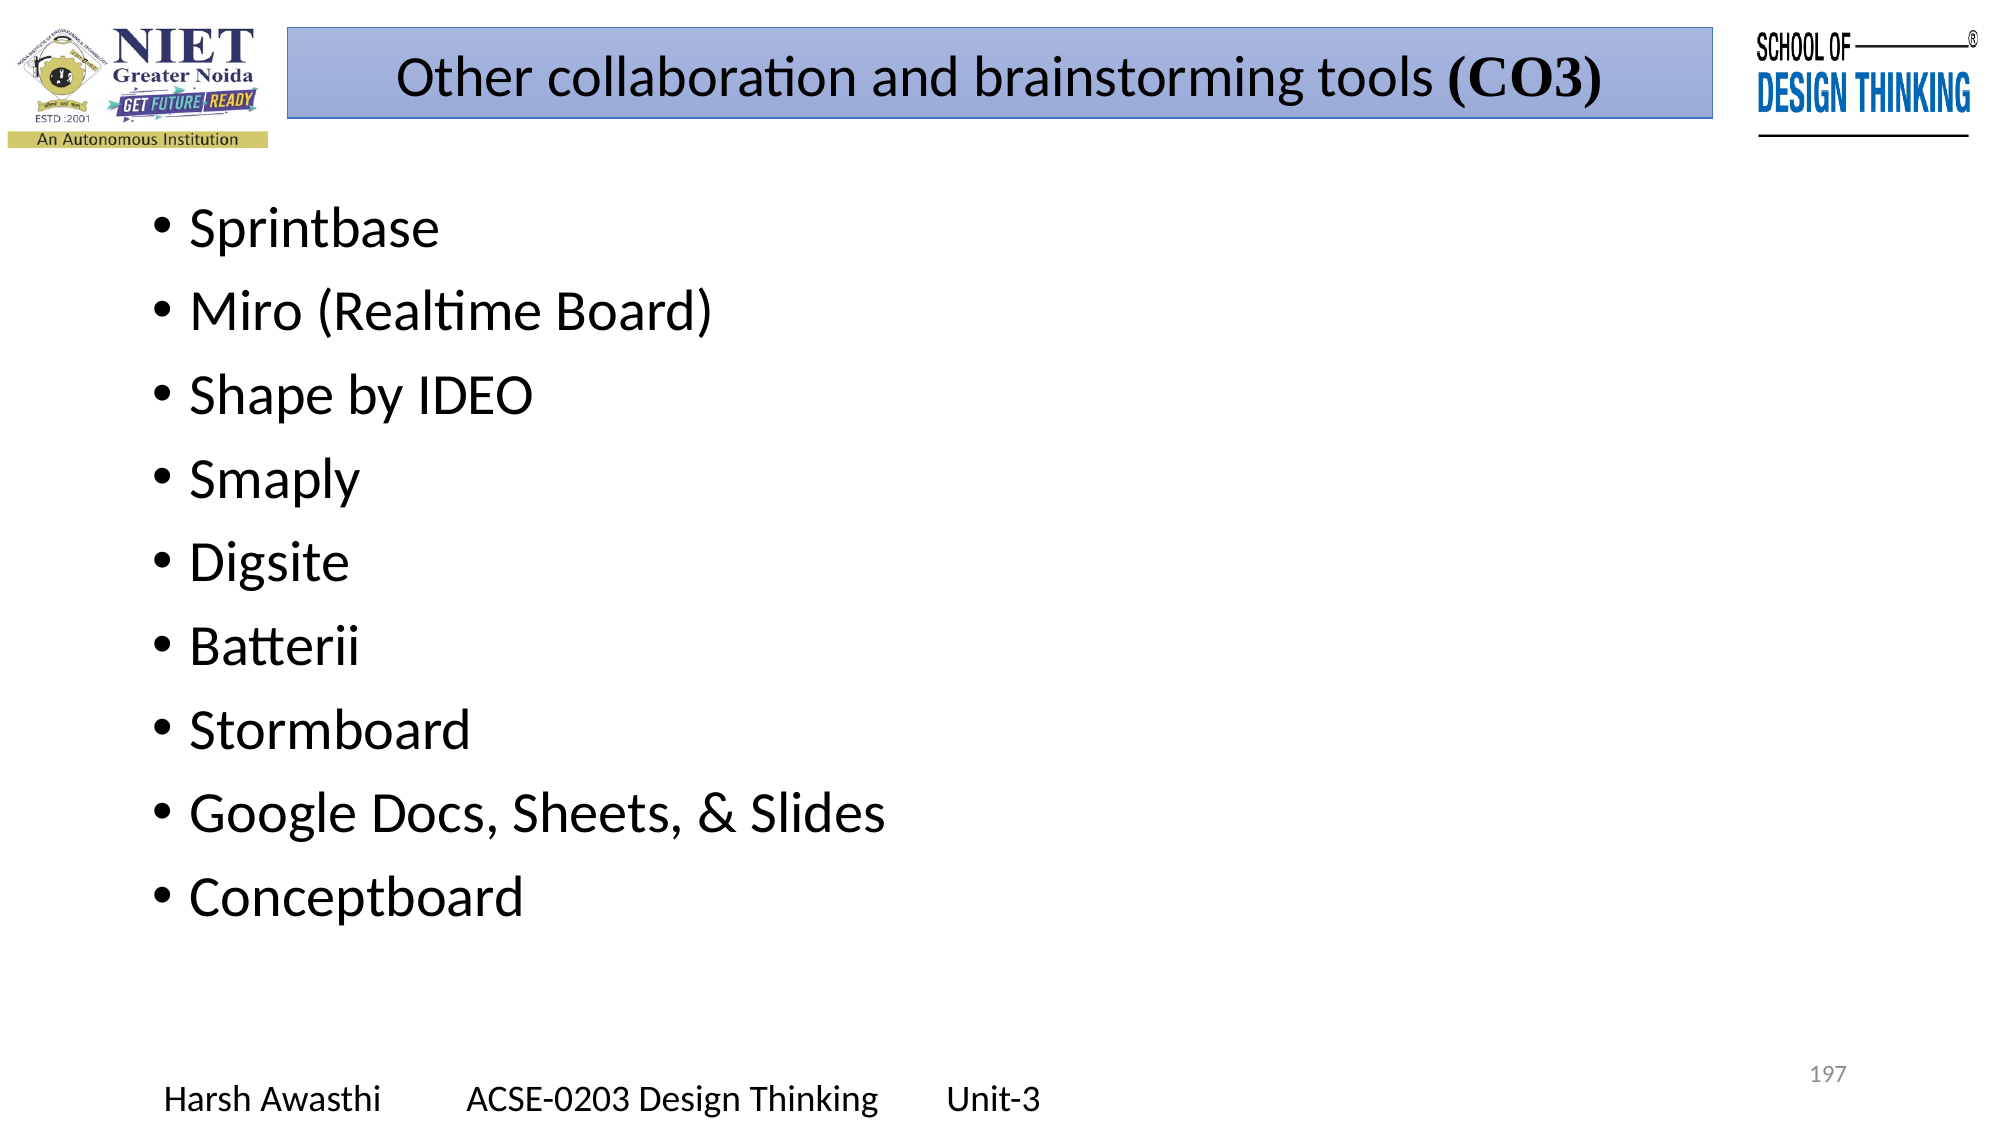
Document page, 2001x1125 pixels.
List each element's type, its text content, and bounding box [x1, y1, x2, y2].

list Sprintbase Miro (Realtime Board) Shape by IDEO Smaply Digsite Batterii Stormboard Google Docs, Sheets, & Slides Conceptboard [137, 189, 1863, 1014]
footer Harsh Awasthi ACSE-0203 Design Thinking Unit-3 [149, 1066, 1755, 1125]
picture [1757, 30, 1978, 137]
text_box Other collaboration and brainstorming tools (CO3) [287, 27, 1713, 119]
picture [7, 22, 268, 148]
slide_number 197 [1412, 1042, 1863, 1103]
